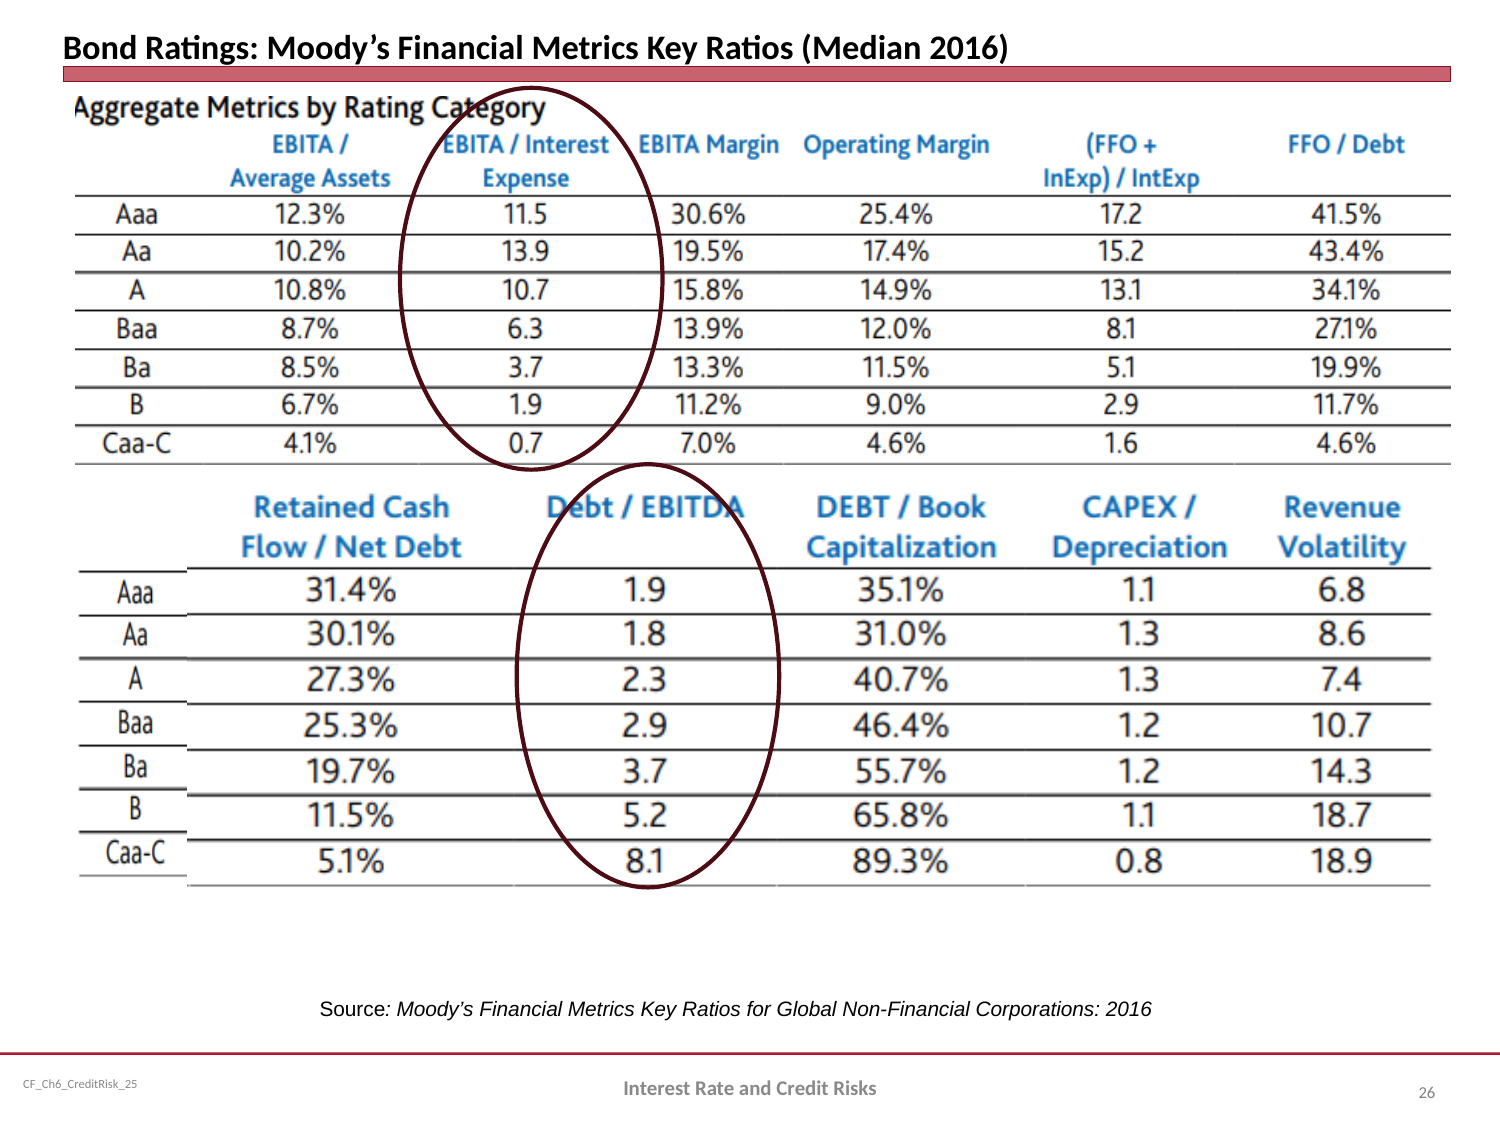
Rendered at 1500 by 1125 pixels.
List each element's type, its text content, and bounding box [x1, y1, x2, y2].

picture [61, 474, 1451, 917]
text_box Source: Moody’s Financial Metrics Key Ratios for Global Non-Financial Corporations: 2016 [304, 987, 1167, 1028]
title Bond Ratings: Moody’s Financial Metrics Key Ratios (Median 2016) [62, 6, 1451, 67]
picture [74, 96, 1451, 465]
footer Interest Rate and Credit Risks [512, 1056, 988, 1117]
slide_number 26 [1375, 1061, 1451, 1122]
text_box [490, 85, 573, 95]
